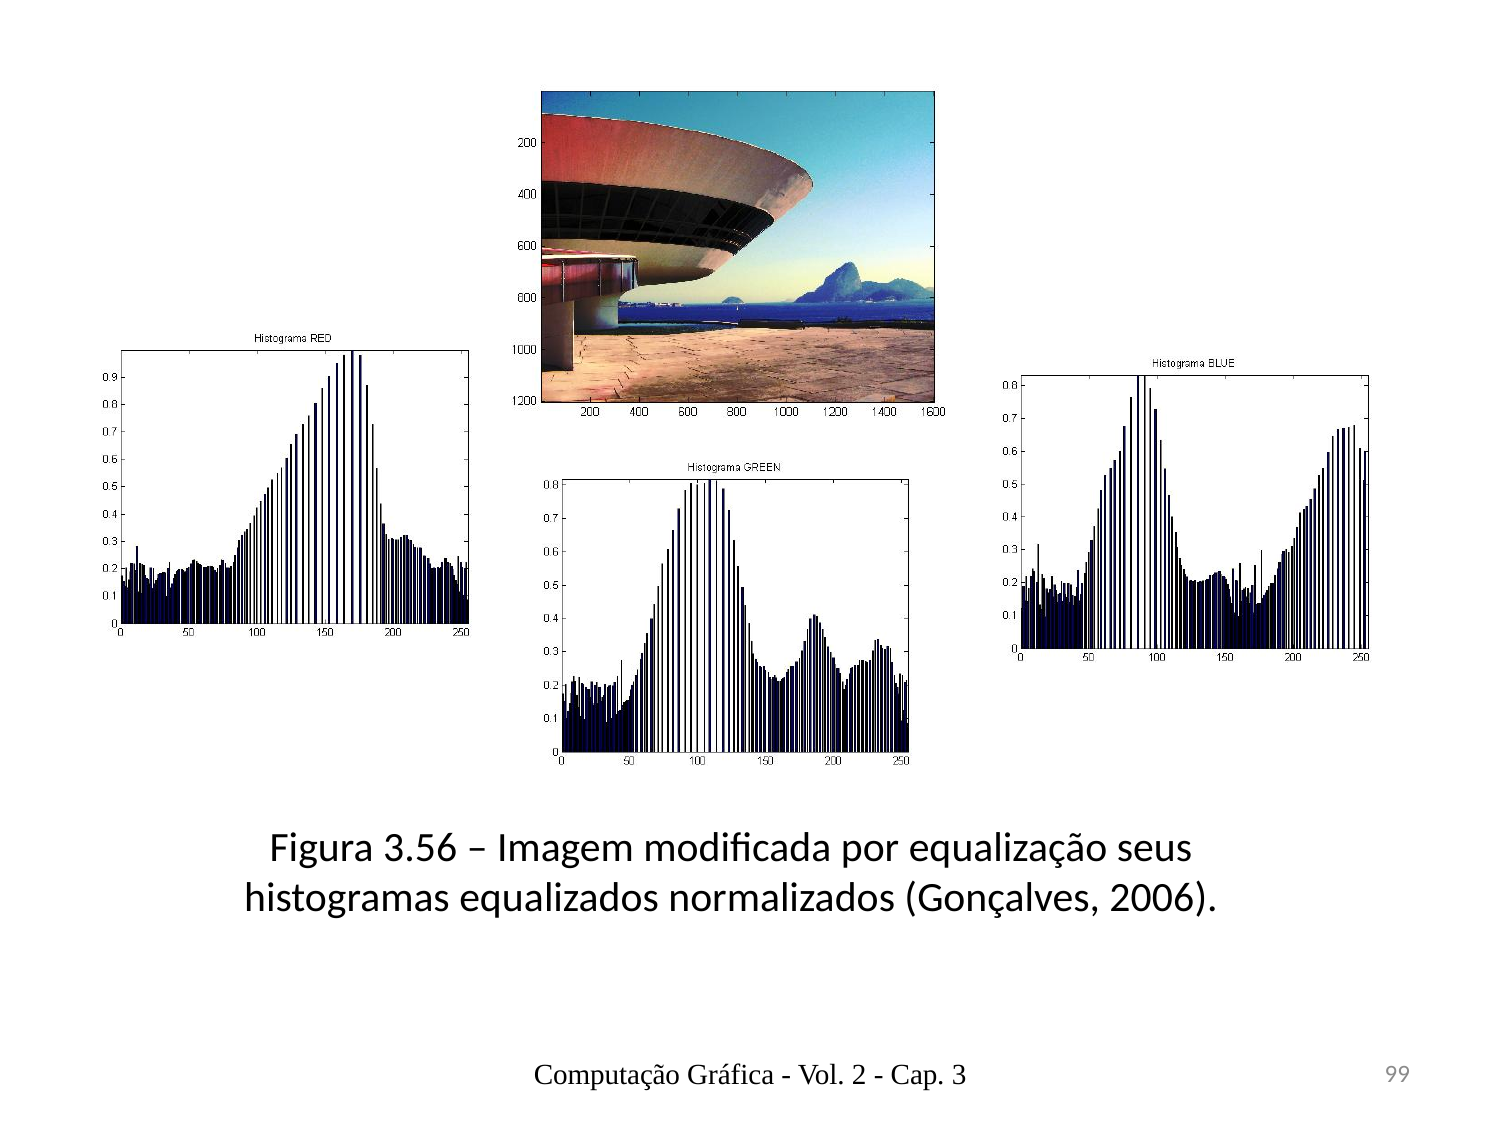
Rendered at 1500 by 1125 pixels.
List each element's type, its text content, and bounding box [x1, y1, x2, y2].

footer Computação Gráfica - Vol. 2 - Cap. 3 [512, 1042, 988, 1103]
text_box Figura 3.56 – Imagem modificada por equalização seus histogramas equalizados normalizados (Gonçalves, 2006). [199, 812, 1263, 928]
picture [62, 62, 1410, 788]
slide_number 99 [1074, 1042, 1425, 1103]
